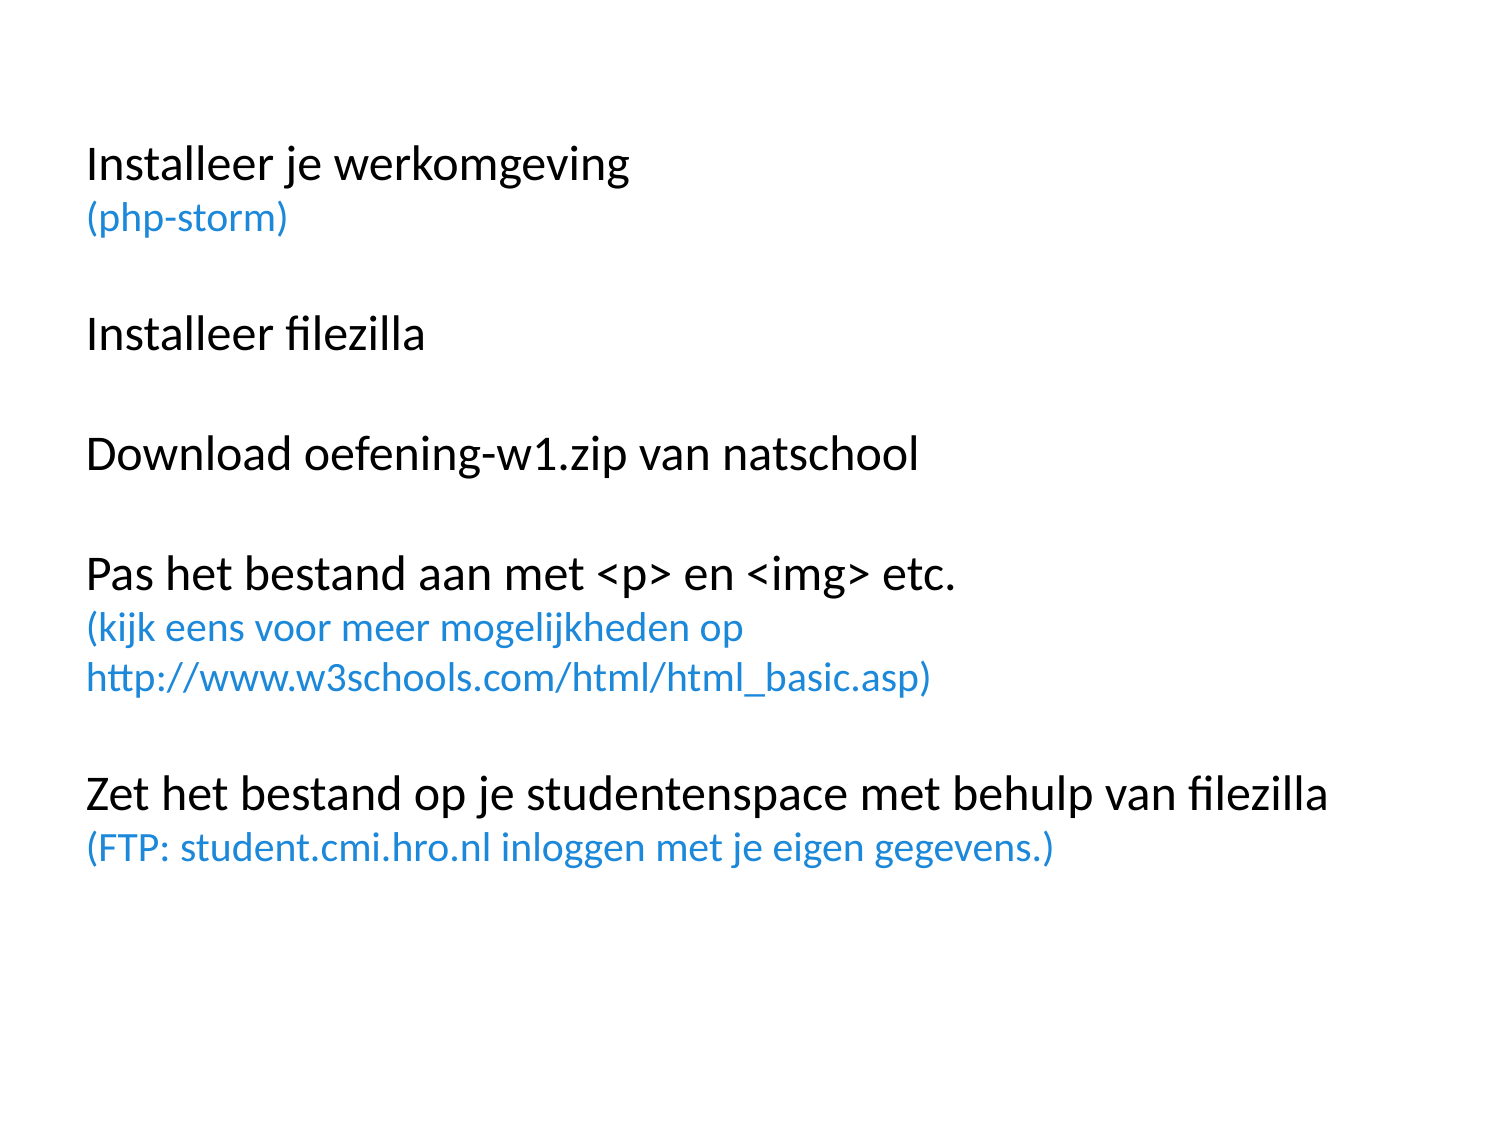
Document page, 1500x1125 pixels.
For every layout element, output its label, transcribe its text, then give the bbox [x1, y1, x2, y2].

text_box Installeer je werkomgeving (php-storm) Installeer filezilla Download oefening-w1.zip van natschool Pas het bestand aan met <p> en <img> etc. (kijk eens voor meer mogelijkheden op http://www.w3schools.com/html/html_basic.asp) Zet het bestand op je studentenspace met behulp van filezilla (FTP: student.cmi.hro.nl inloggen met je eigen gegevens.) [71, 122, 1409, 878]
